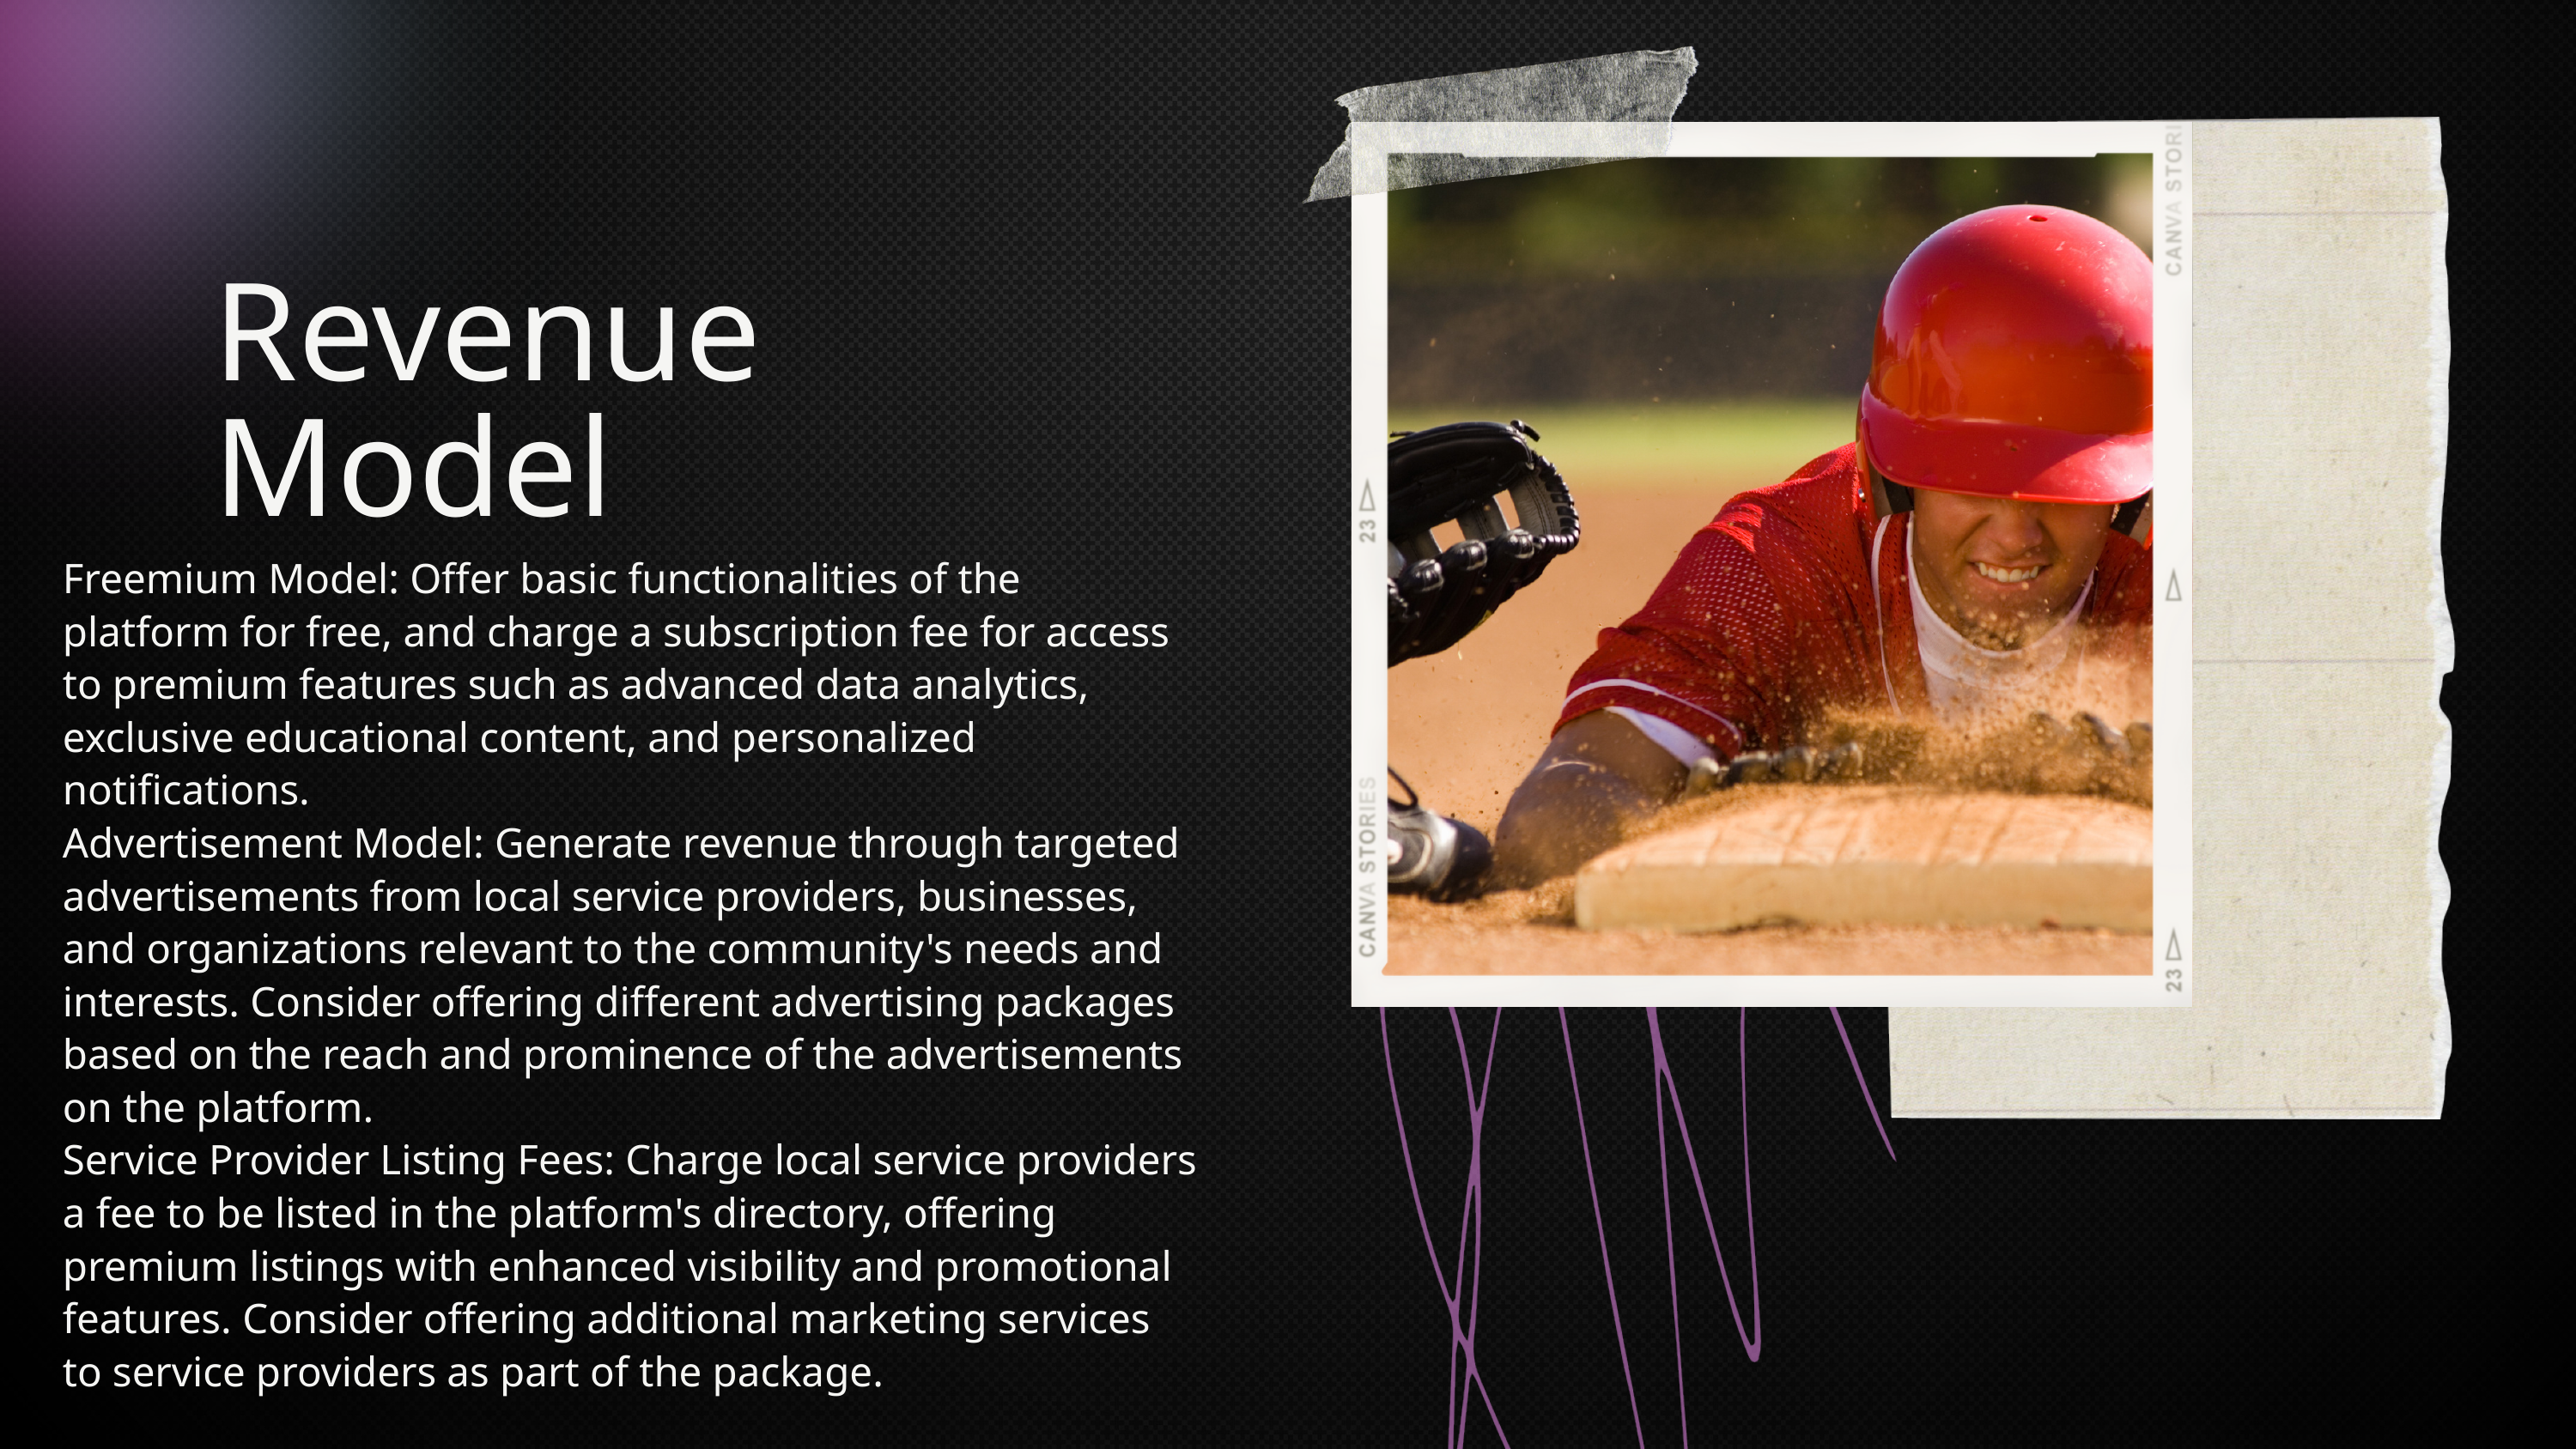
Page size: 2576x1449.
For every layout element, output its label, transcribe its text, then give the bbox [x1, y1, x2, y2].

text_box [1863, 117, 2456, 1119]
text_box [1351, 122, 2193, 1008]
text_box [0, 0, 2576, 1449]
text_box Freemium Model: Offer basic functionalities of the platform for free, and charge a subscription fee for access to premium features such as advanced data analytics, exclusive educational content, and personalized notifications. Advertisement Model: Generate revenue through targeted advertisements from local service providers, businesses, and organizations relevant to the community's needs and interests. Consider offering different advertising packages based on the reach and prominence of the advertisements on the platform. Service Provider Listing Fees: Charge local service providers a fee to be listed in the platform's directory, offering premium listings with enhanced visibility and promotional features. Consider offering additional marketing services to service providers as part of the package. [62, 549, 1199, 1448]
text_box Revenue Model [213, 272, 1055, 544]
text_box [1298, 32, 1701, 213]
text_box [0, 0, 574, 525]
text_box [1377, 1014, 1898, 1449]
